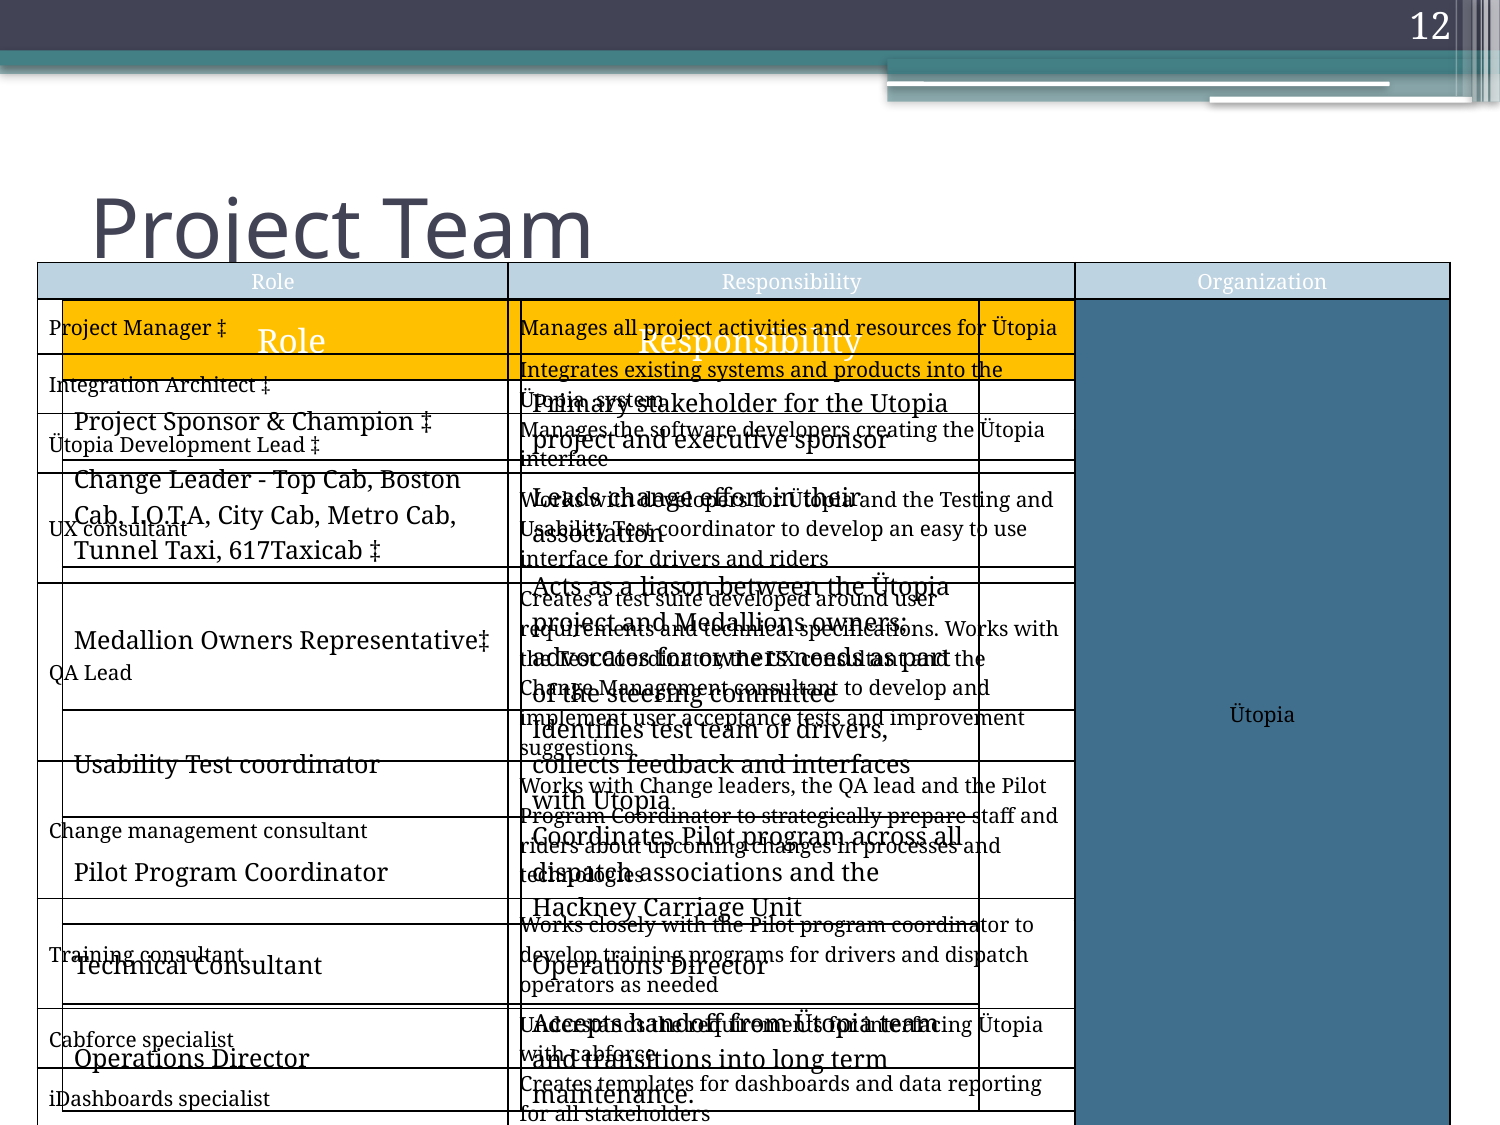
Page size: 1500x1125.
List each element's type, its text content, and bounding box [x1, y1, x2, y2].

table_cell Change management consultant [38, 762, 507, 898]
table_cell iDashboards specialist [38, 1069, 507, 1125]
table_cell QA Lead [38, 584, 507, 760]
table_header Role [38, 263, 507, 298]
table_cell Works with developers for Ütopia and the Testing and Usability Test coordinator to develop an easy to use interface for drivers and riders [509, 474, 1074, 582]
table_cell Works closely with the Pilot program coordinator to develop training programs for drivers and dispatch operators as needed [509, 899, 1074, 1008]
table_cell Project Manager ‡ [38, 300, 507, 353]
table_cell Cabforce specialist [38, 1009, 507, 1067]
title Project Team [75, 137, 1425, 262]
table_cell Manages the software developers creating the Ütopia interface [509, 414, 1074, 472]
table_cell UX consultant [38, 474, 507, 582]
table_header Organization [1076, 263, 1449, 298]
table_cell Integrates existing systems and products into the Ütopia system [509, 355, 1074, 413]
table_cell Ütopia [1076, 300, 1449, 1125]
table_cell Works with Change leaders, the QA lead and the Pilot Program Coordinator to strategically prepare staff and riders about upcoming changes in processes and technologies [509, 762, 1074, 898]
slide_number 12 [1341, 0, 1466, 61]
table_cell Manages all project activities and resources for Ütopia [509, 300, 1074, 353]
table_cell Ütopia Development Lead ‡ [38, 414, 507, 472]
table_cell Creates templates for dashboards and data reporting for all stakeholders [509, 1069, 1074, 1125]
table_cell Understands the requirements for interfacing Ütopia with cabforce [509, 1009, 1074, 1067]
table_cell Creates a test suite developed around user requirements and technical specifications. Works with the Test Coordinator, the UX consultant and the Change Management consultant to develop and implement user acceptance tests and improvement suggestions [509, 584, 1074, 760]
table_cell Training consultant [38, 899, 507, 1008]
table_header Responsibility [509, 263, 1074, 298]
table_cell Integration Architect ‡ [38, 355, 507, 413]
